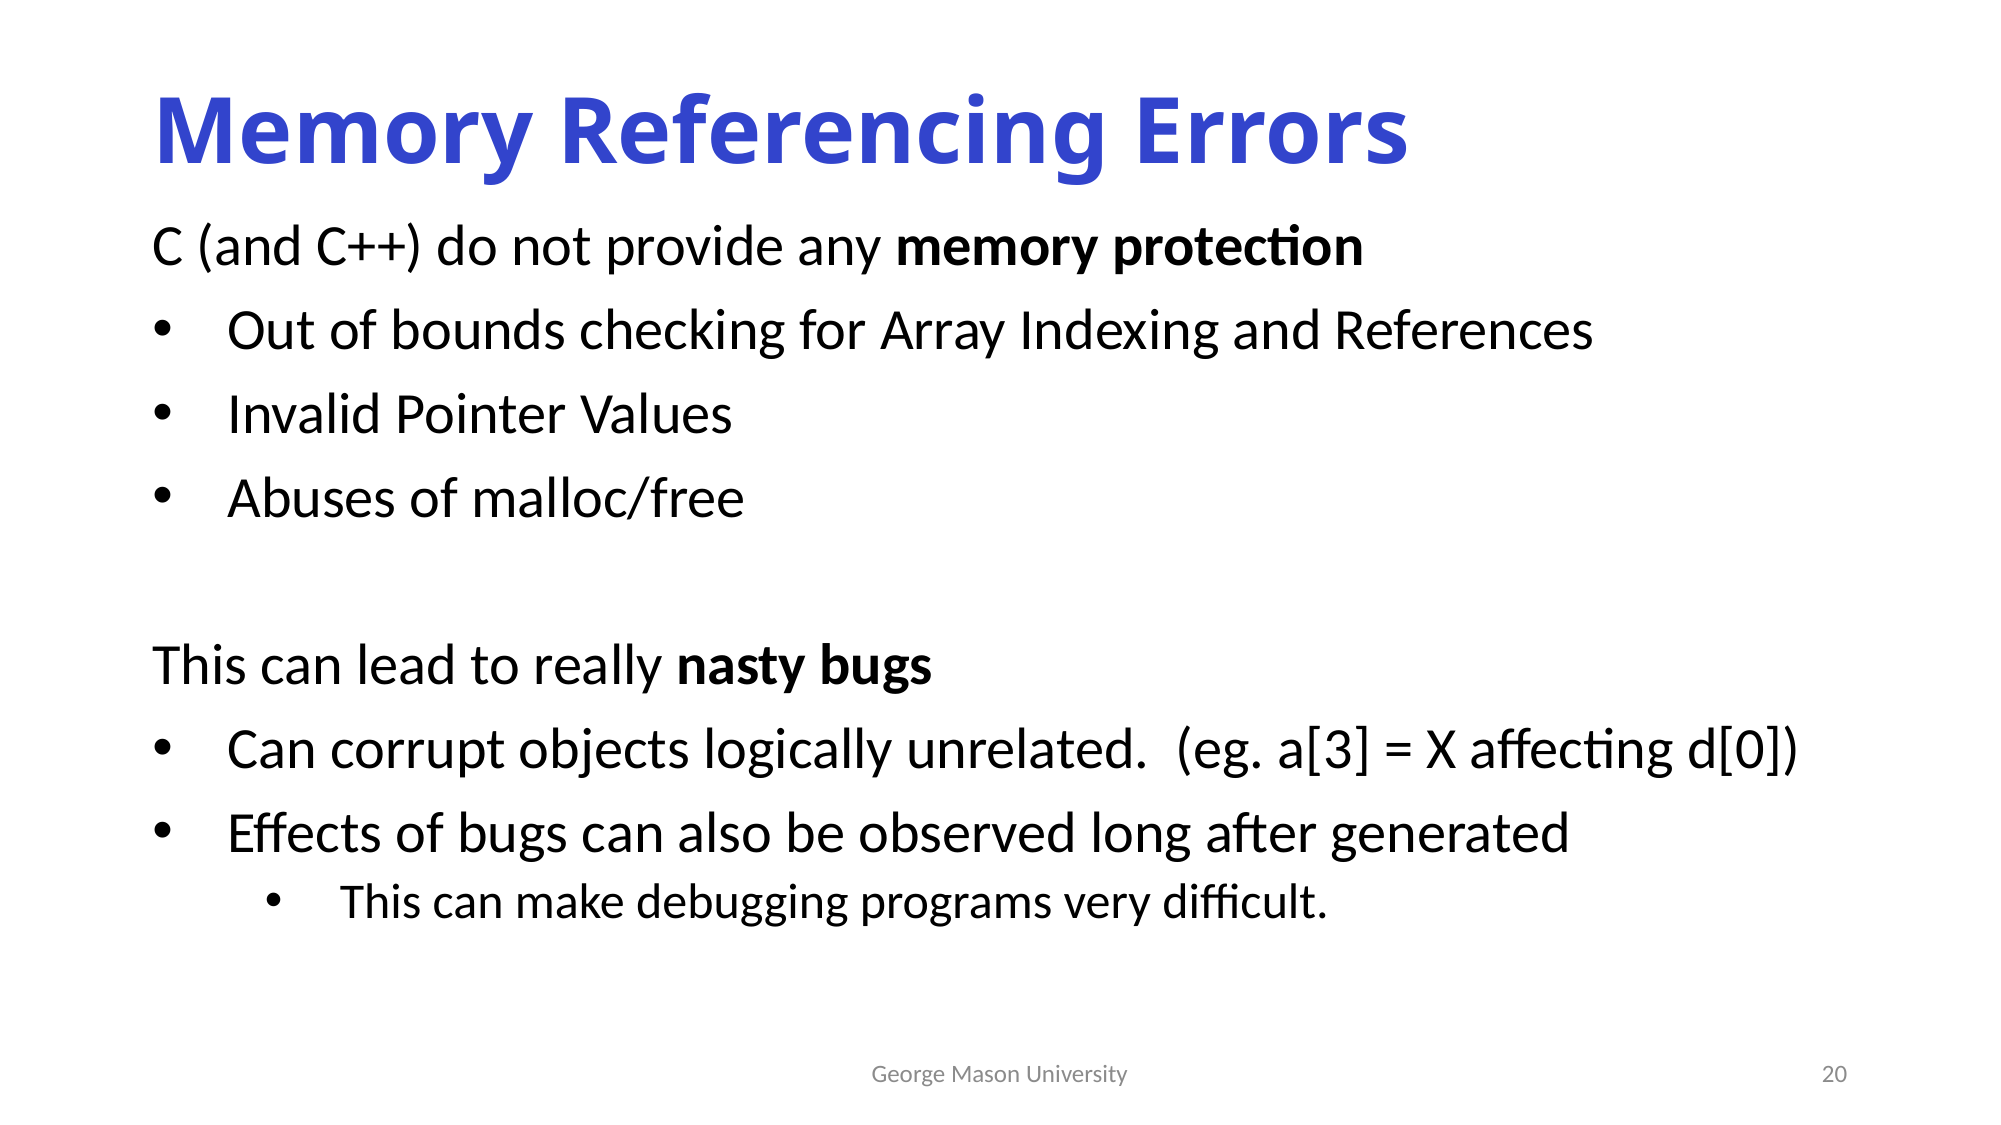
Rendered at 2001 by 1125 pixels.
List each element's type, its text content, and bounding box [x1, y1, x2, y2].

slide_number 20 [1412, 1042, 1863, 1103]
title Memory Referencing Errors [137, 59, 1863, 207]
list C (and C++) do not provide any memory protection Out of bounds checking for Array Indexing and References Invalid Pointer Values Abuses of malloc/free This can lead to really nasty bugs Can corrupt objects logically unrelated. (eg. a[3] = X affecting d[0]) Effects of bugs can also be observed long after generated This can make debugging programs very difficult. [137, 207, 1863, 1014]
footer George Mason University [662, 1042, 1338, 1103]
